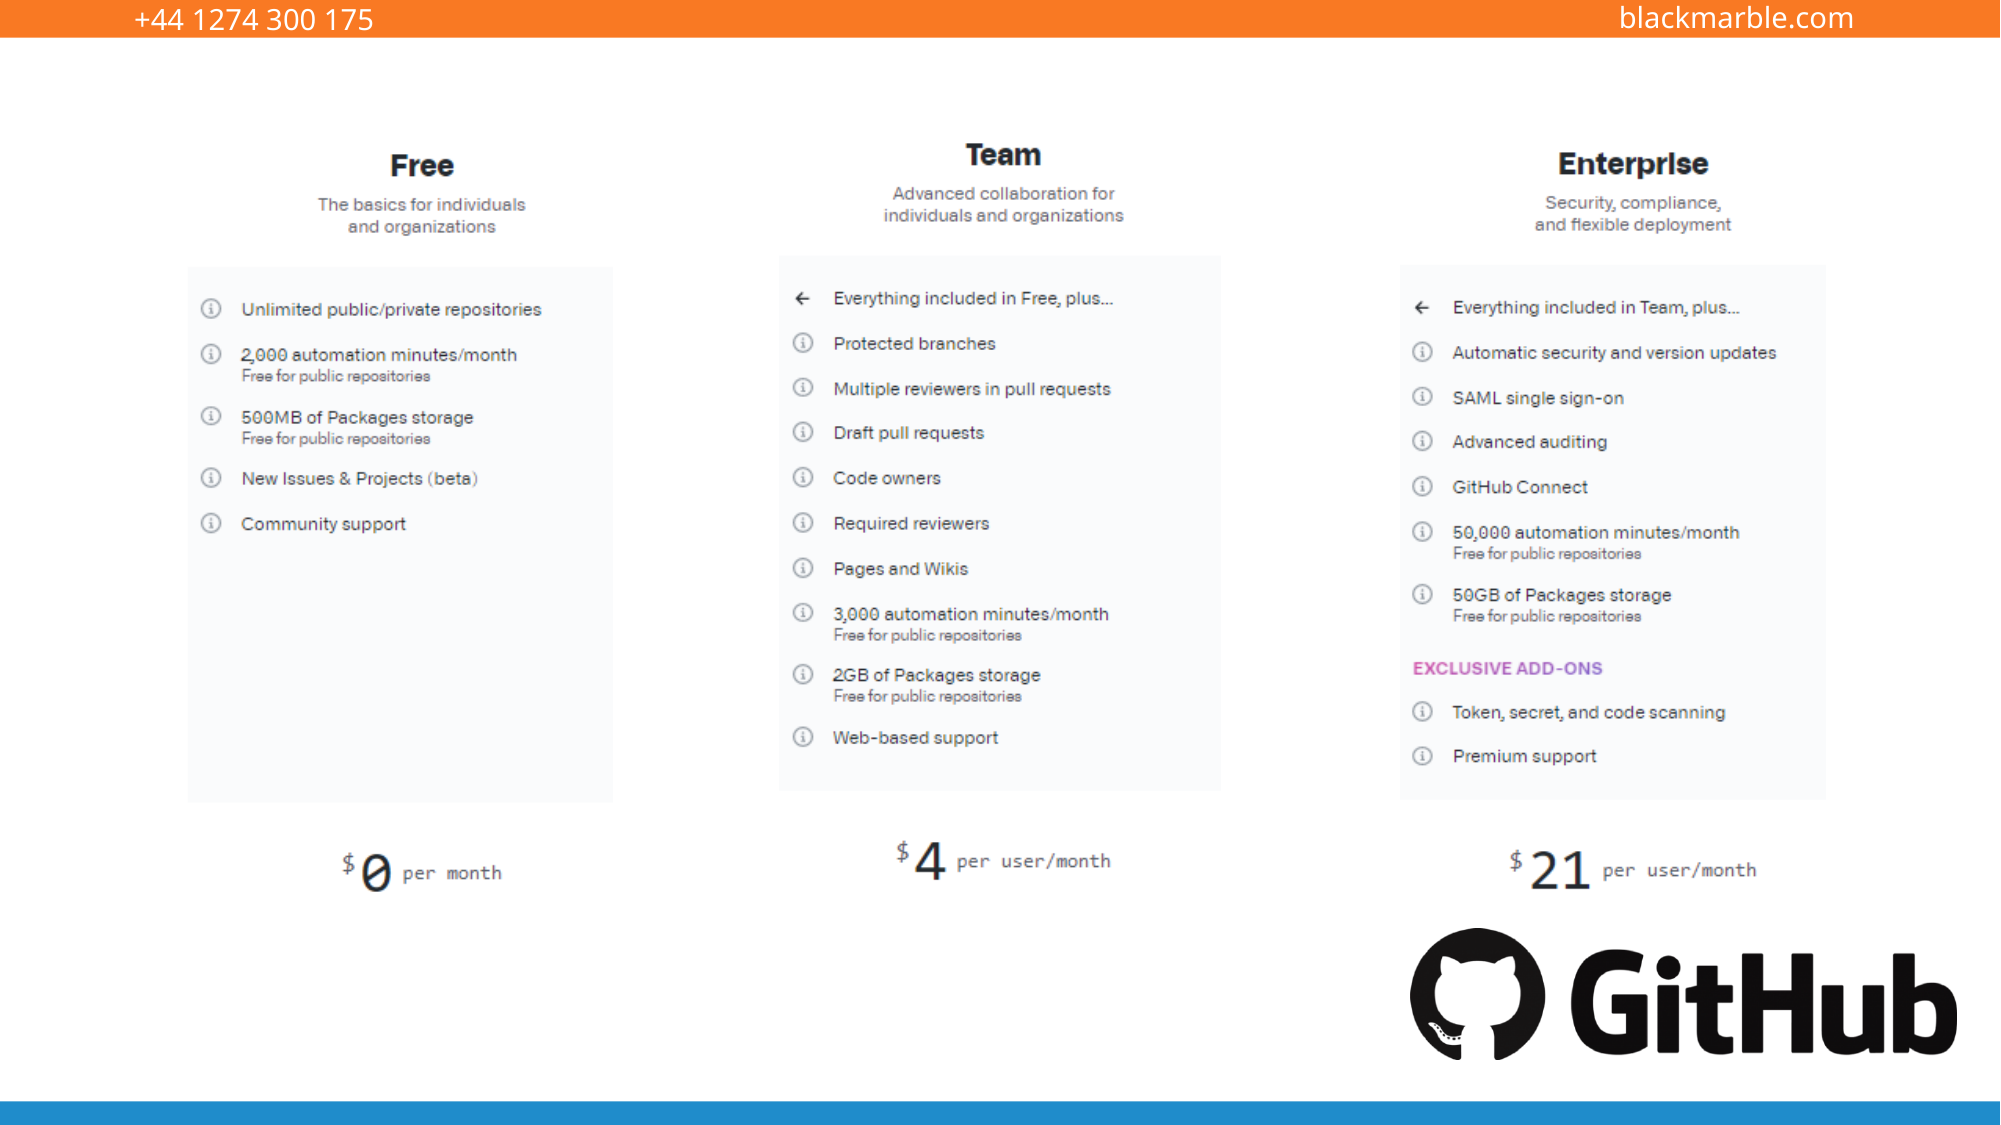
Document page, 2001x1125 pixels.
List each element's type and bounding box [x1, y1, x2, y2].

picture [1410, 928, 1957, 1060]
picture [779, 117, 1221, 928]
picture [1399, 123, 1826, 911]
picture [187, 123, 613, 922]
